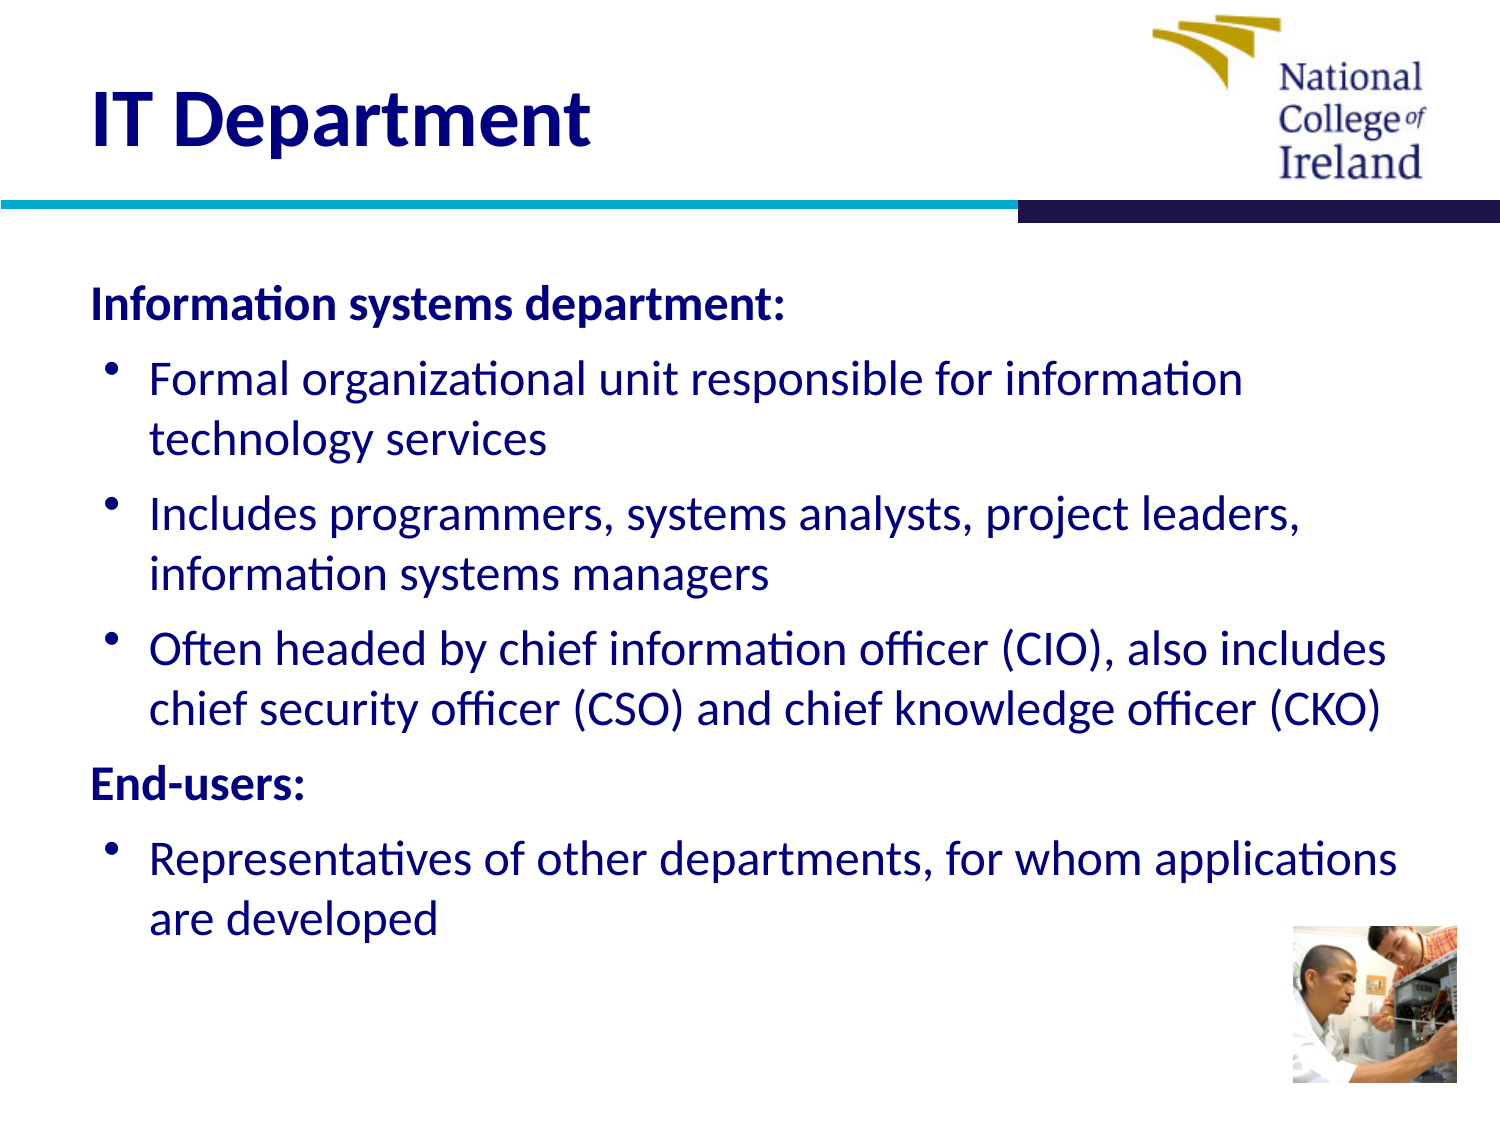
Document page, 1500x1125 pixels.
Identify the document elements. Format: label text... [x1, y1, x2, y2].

title IT Department [75, 19, 1425, 207]
list Information systems department: Formal organizational unit responsible for information technology services Includes programmers, systems analysts, project leaders, information systems managers Often headed by chief information officer (CIO), also includes chief security officer (CSO) and chief knowledge officer (CKO) End-users: Representatives of other departments, for whom applications are developed [75, 262, 1425, 1005]
picture [1293, 926, 1458, 1084]
